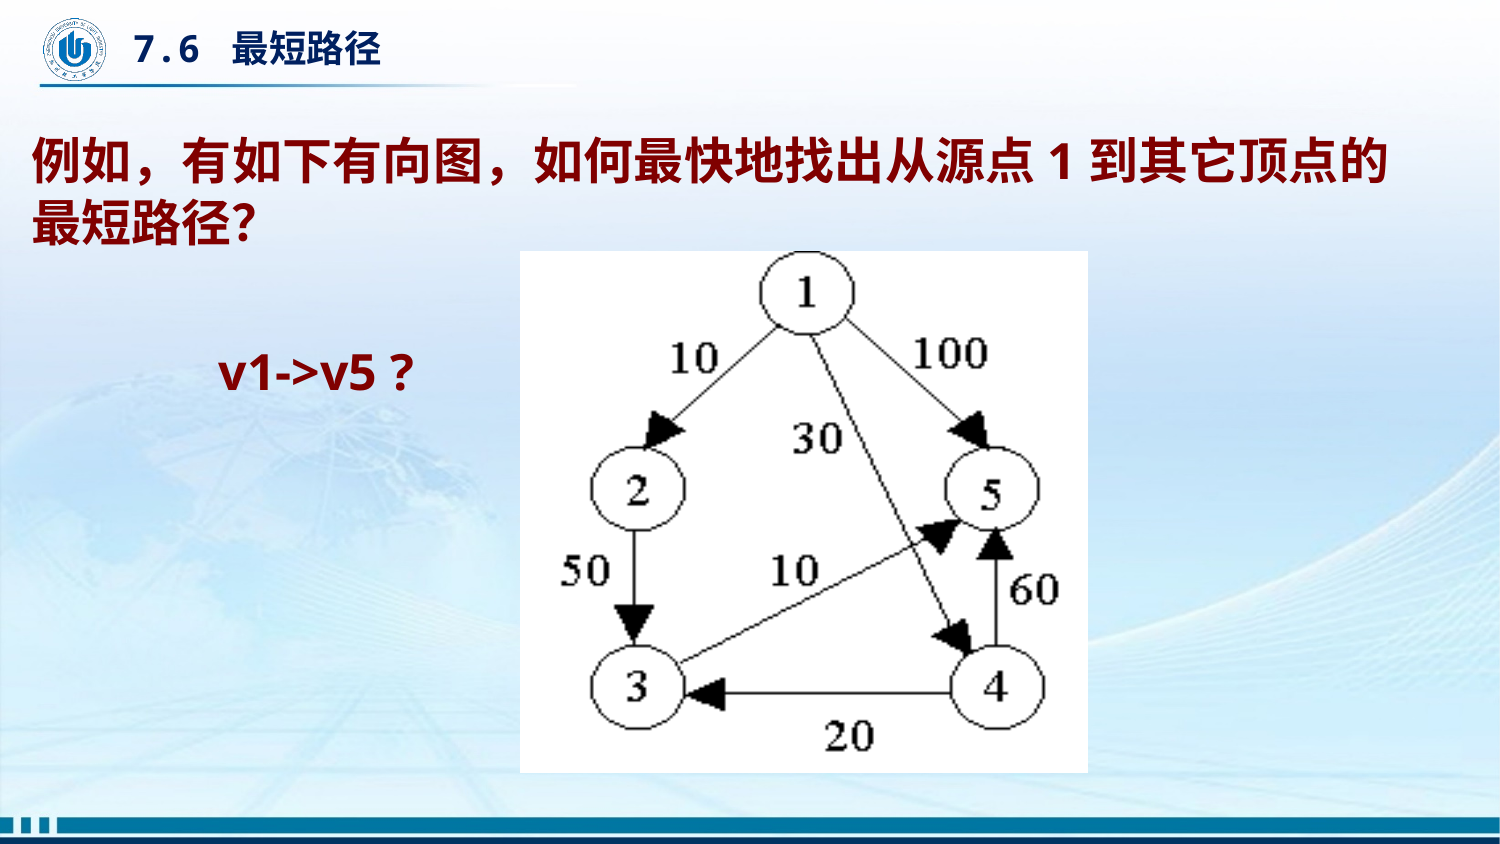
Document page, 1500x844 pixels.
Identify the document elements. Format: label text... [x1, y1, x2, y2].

title 7.6 最短路径 [127, 29, 654, 71]
picture [0, 0, 1500, 844]
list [520, 251, 1088, 773]
text_box 例如，有如下有向图，如何最快地找出从源点1到其它顶点的最短路径？ [16, 119, 1404, 306]
text_box v1->v5 ? [204, 330, 438, 425]
